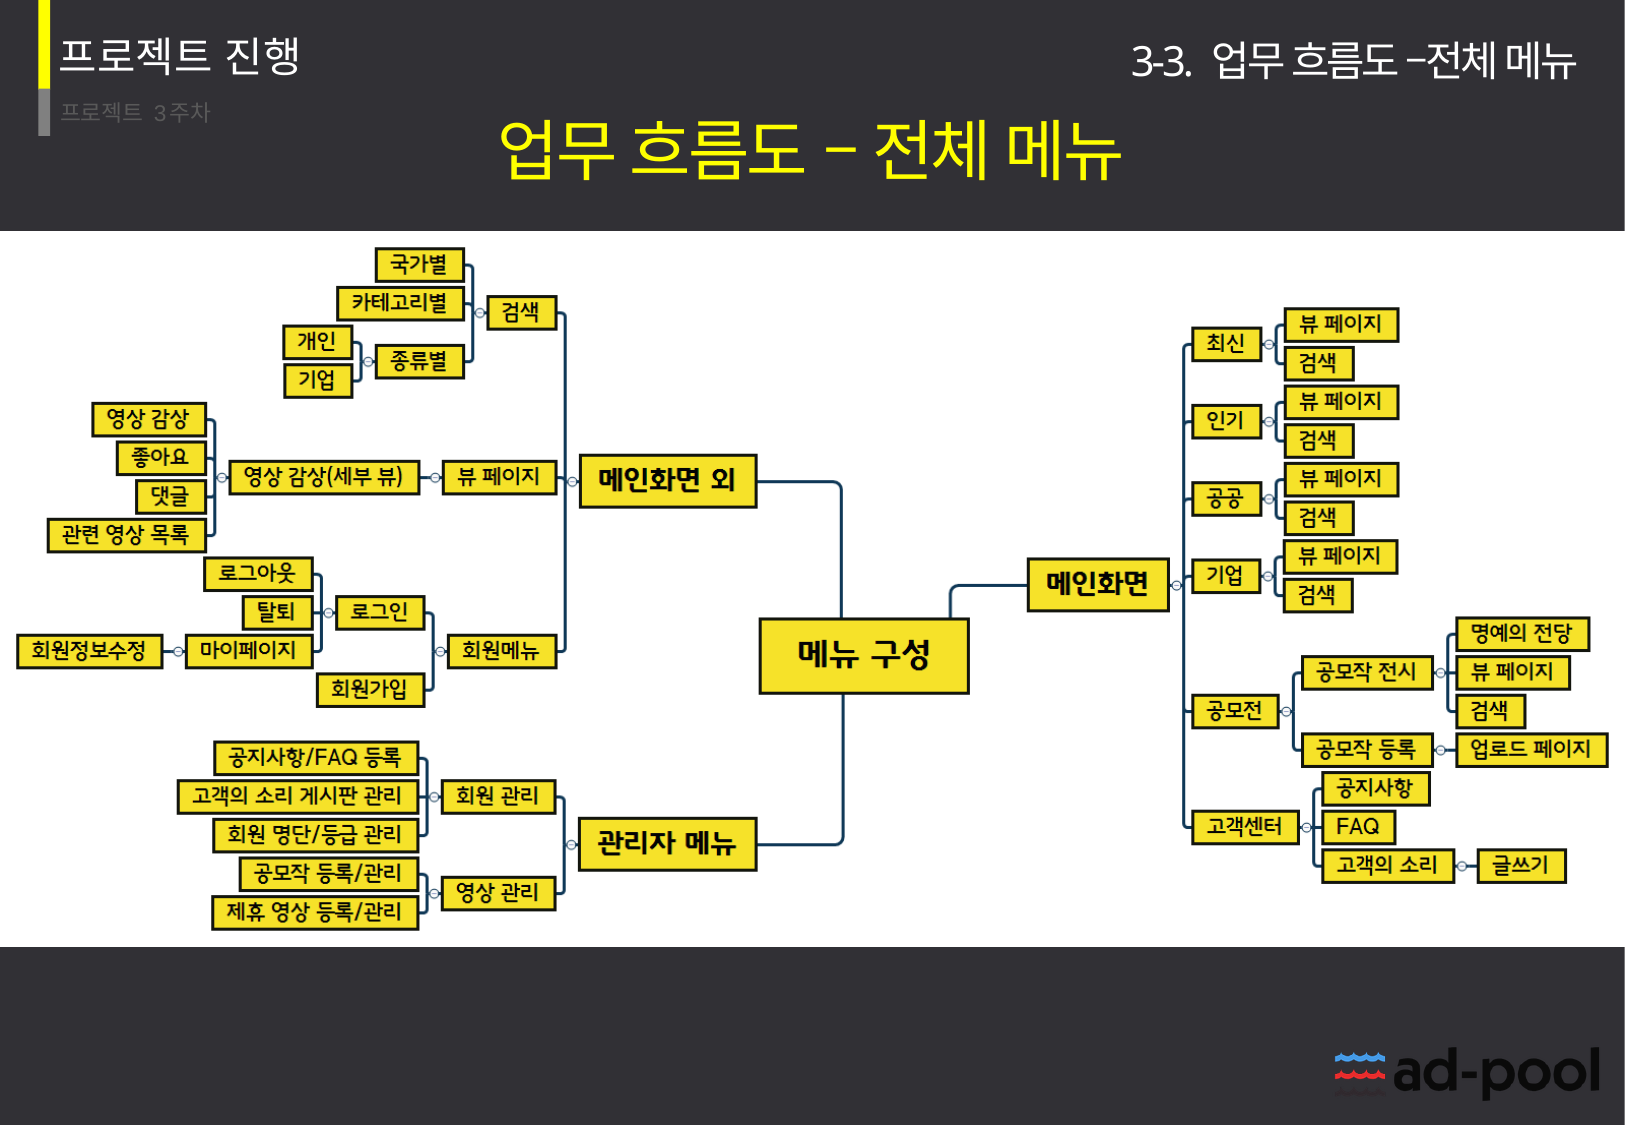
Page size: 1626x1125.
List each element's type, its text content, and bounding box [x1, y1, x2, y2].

text_box 업무 흐름도 – 전체 메뉴 [482, 101, 1140, 197]
text_box 3-3. 업무 흐름도 –전체 메뉴 [1116, 27, 1594, 93]
picture [0, 0, 1625, 1125]
